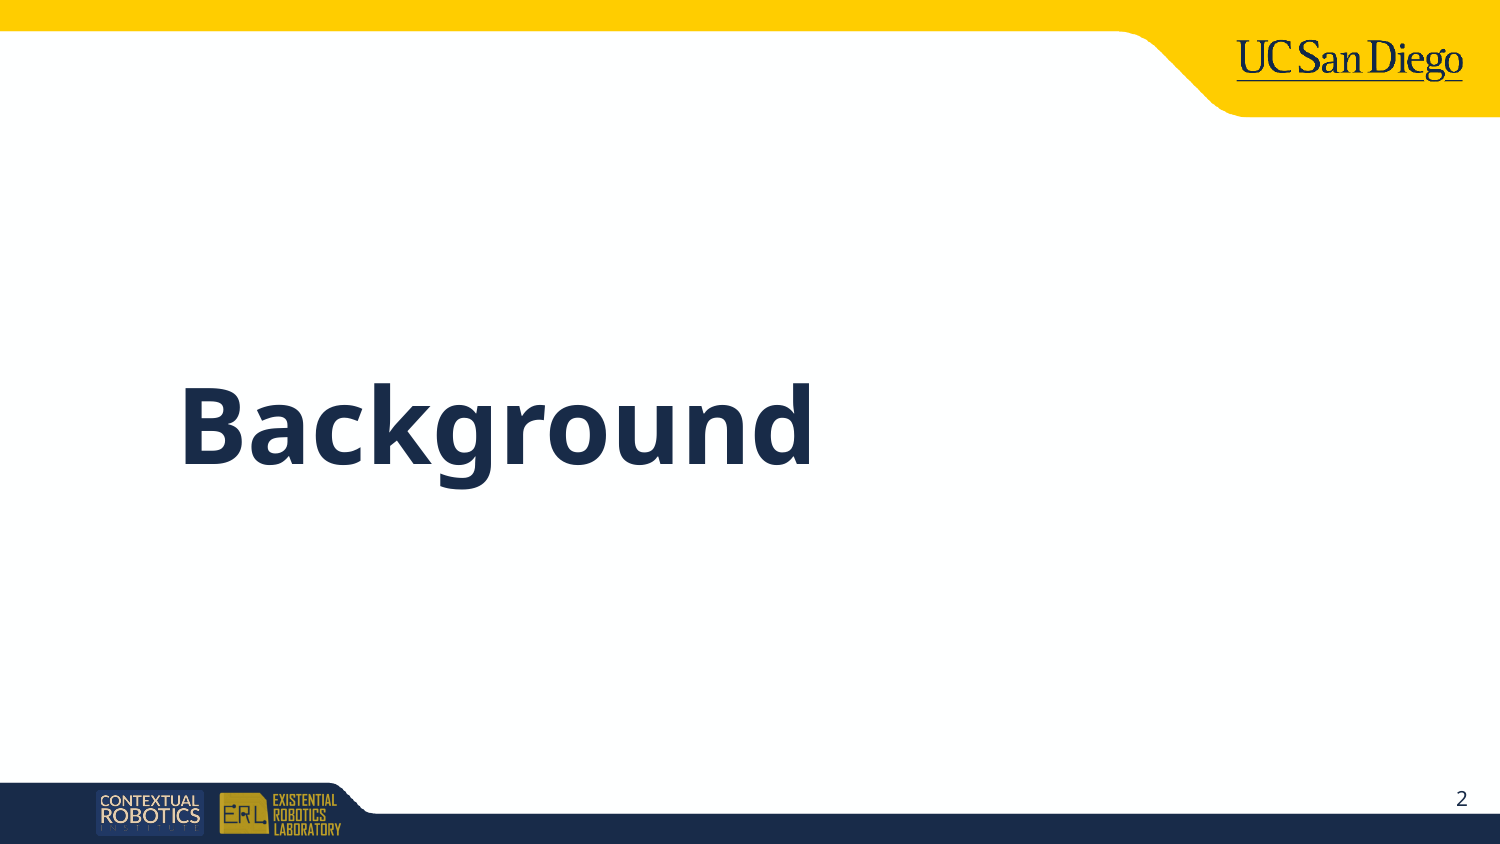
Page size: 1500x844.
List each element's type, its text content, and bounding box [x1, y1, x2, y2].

slide_number 2 [1392, 767, 1483, 833]
picture [0, 0, 1500, 844]
title Background [161, 168, 1183, 675]
